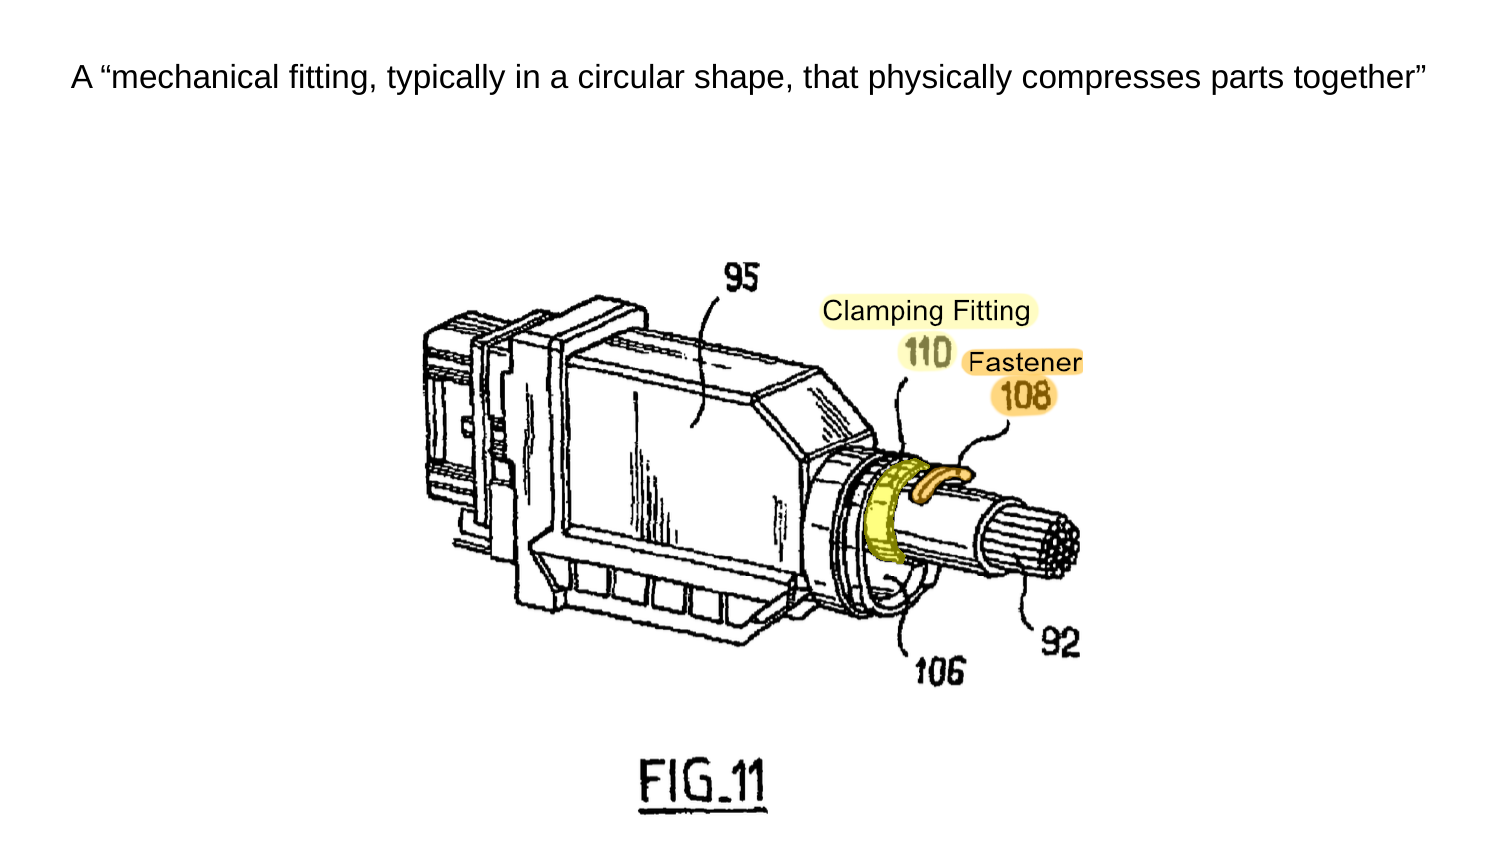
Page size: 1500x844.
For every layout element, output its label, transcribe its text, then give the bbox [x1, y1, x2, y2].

title A “mechanical fitting, typically in a circular shape, that physically compresses parts together” [51, 40, 1449, 135]
picture [416, 255, 1083, 817]
